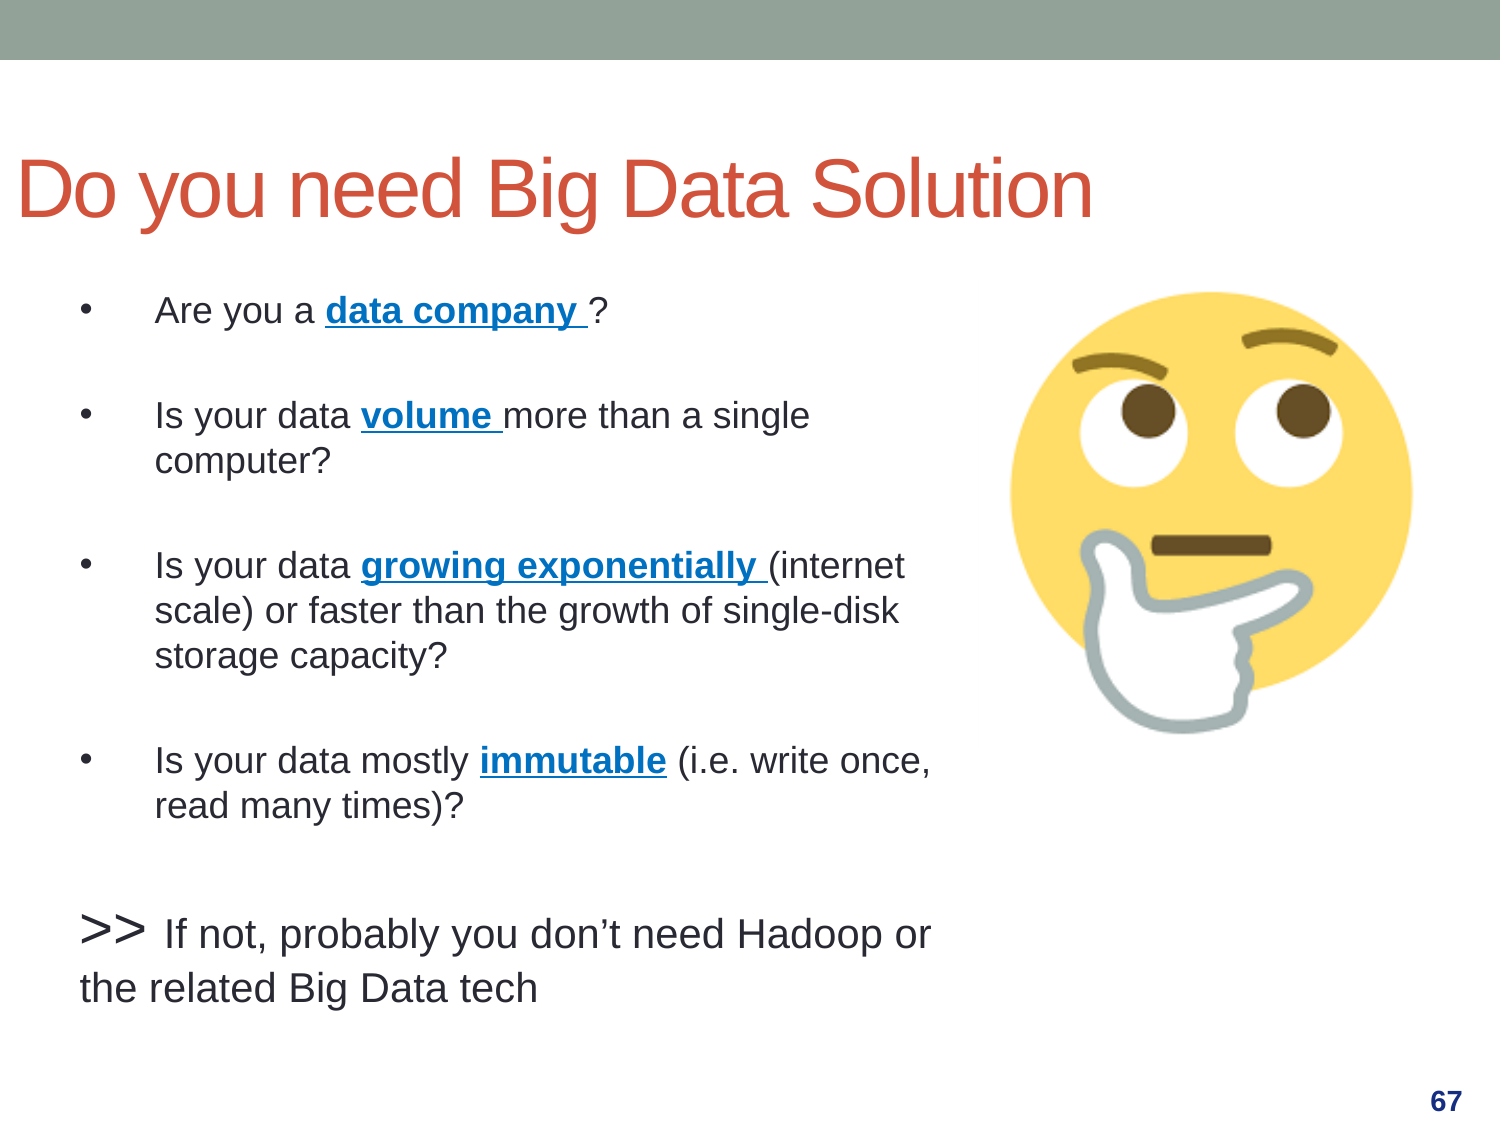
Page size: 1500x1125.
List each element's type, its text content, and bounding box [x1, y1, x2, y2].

slide_number 67 [1415, 1070, 1499, 1125]
text_box Are you a data company ? Is your data volume more than a single computer? Is your data growing exponentially (internet scale) or faster than the growth of single-disk storage capacity? Is your data mostly immutable (i.e. write once, read many times)? >> If not, probably you don’t need Hadoop or the related Big Data tech [64, 278, 987, 1012]
title Do you need Big Data Solution [0, 101, 1325, 266]
picture [976, 278, 1448, 749]
